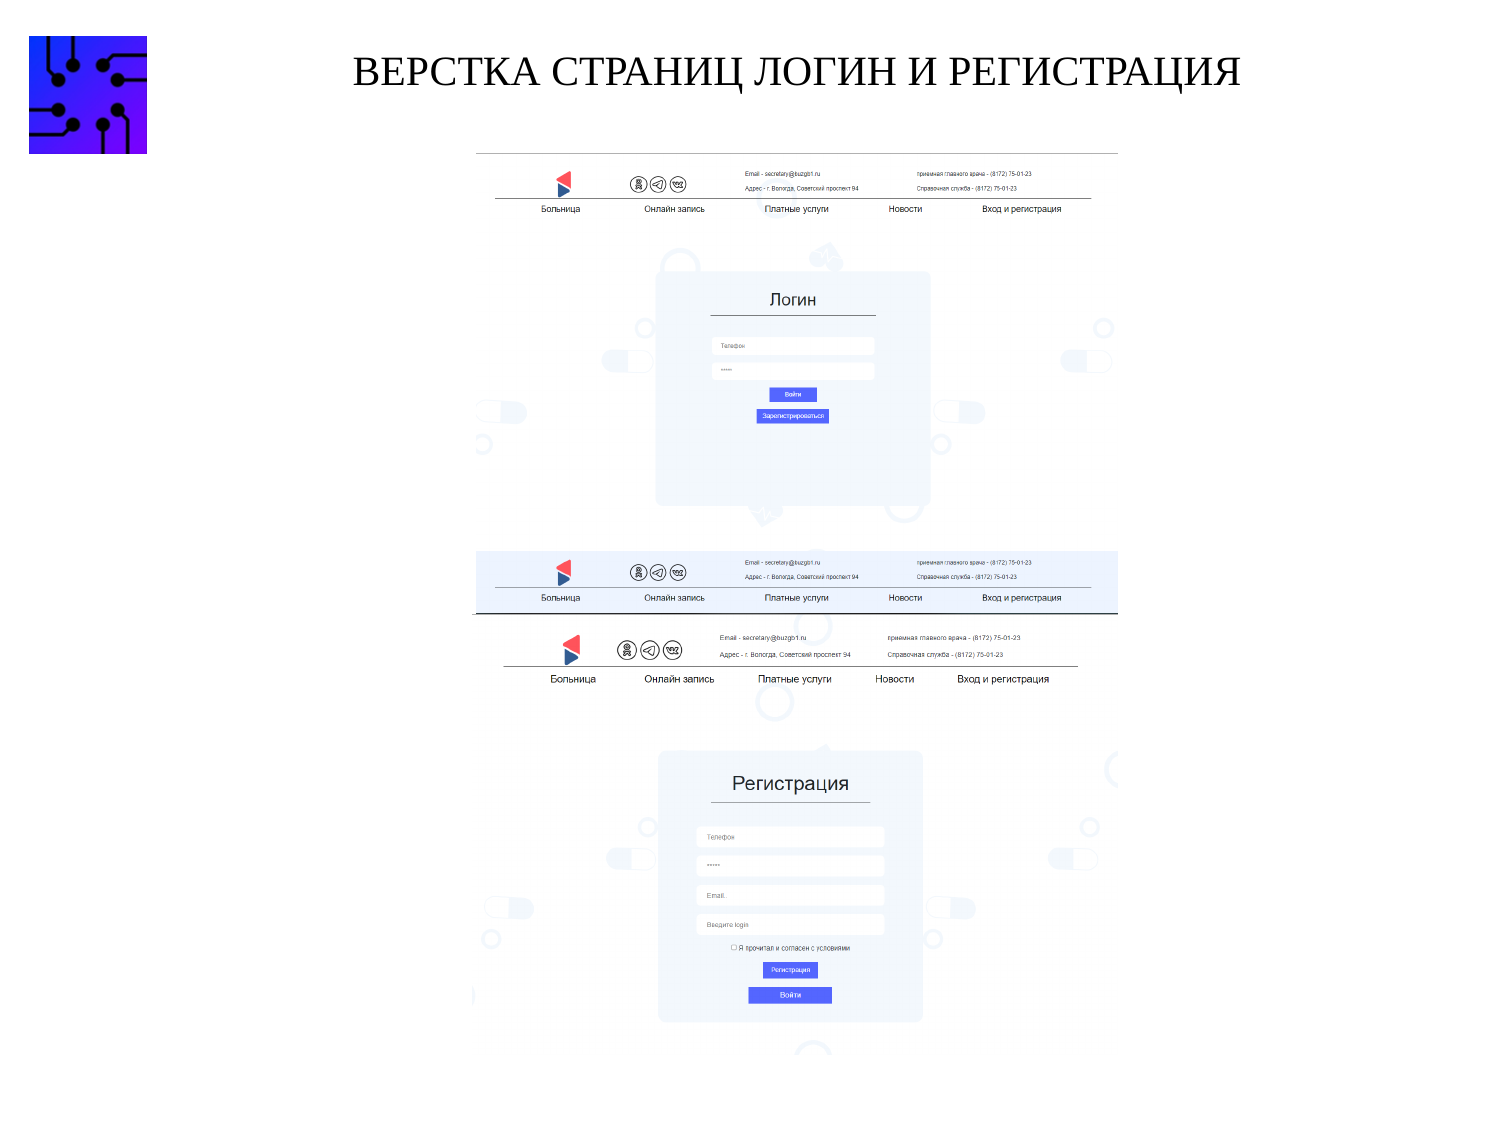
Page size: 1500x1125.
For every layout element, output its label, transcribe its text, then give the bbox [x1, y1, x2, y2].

text_box ВЕРСТКА СТРАНИЦ ЛОГИН И РЕГИСТРАЦИЯ [337, 36, 1257, 102]
picture [29, 36, 147, 154]
picture [472, 153, 1119, 1056]
